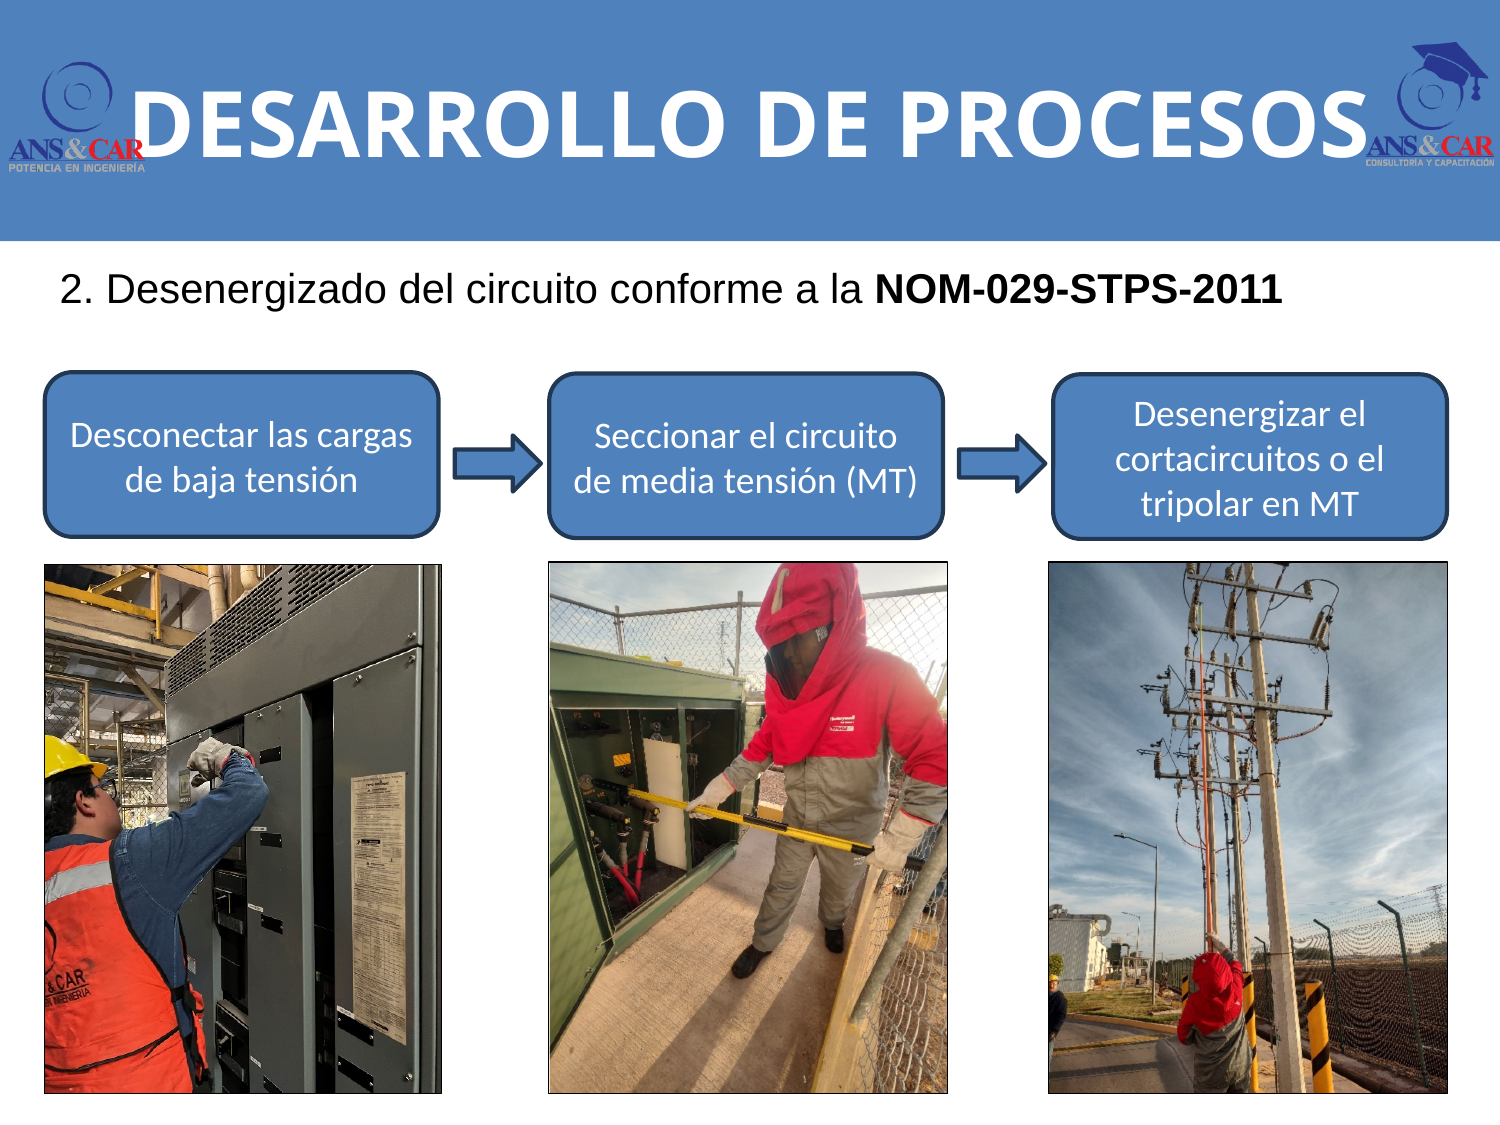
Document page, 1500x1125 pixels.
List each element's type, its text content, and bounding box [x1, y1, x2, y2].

text_box Desconectar las cargas de baja tensión [42, 370, 441, 539]
picture [0, 54, 153, 181]
picture [44, 565, 441, 1094]
text_box Seccionar el circuito de media tensión (MT) [547, 371, 946, 541]
title DESARROLLO DE PROCESOS [0, 0, 1500, 242]
text_box 2. Desenergizado del circuito conforme a la NOM-029-STPS-2011 [44, 250, 1456, 319]
text_box [452, 433, 544, 494]
text_box Desenergizar el cortacircuitos o el tripolar en MT [1051, 372, 1450, 541]
picture [482, 563, 1500, 1093]
picture [1366, 42, 1494, 167]
text_box [956, 433, 1048, 494]
